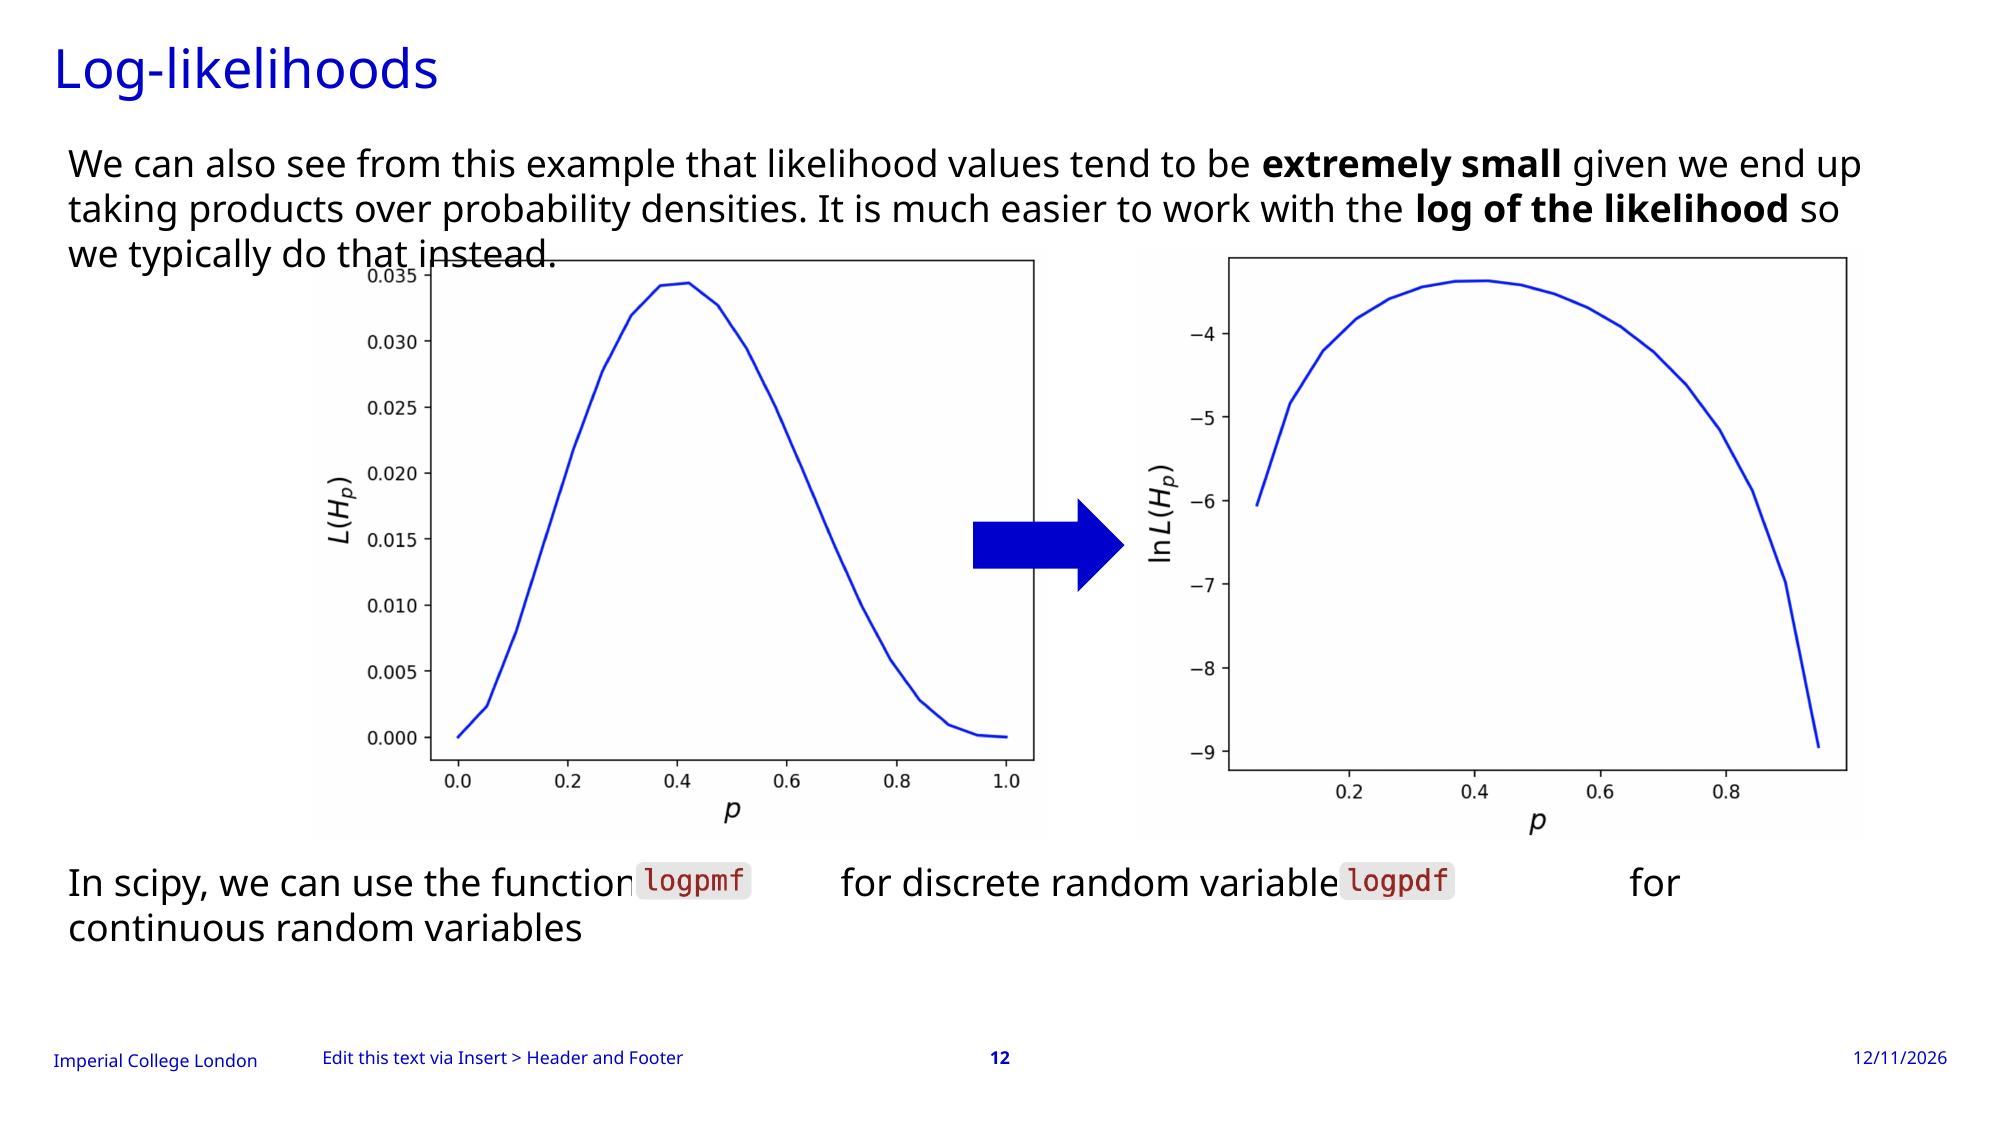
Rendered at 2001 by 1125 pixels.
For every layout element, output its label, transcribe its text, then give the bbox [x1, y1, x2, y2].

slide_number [1745, 1048, 1948, 1072]
picture [310, 249, 1049, 841]
picture [1337, 851, 1463, 906]
title Log-likelihoods [53, 41, 1947, 104]
picture [632, 854, 758, 904]
text_box In scipy, we can use the functions for discrete random variables and for continuous random variables [53, 851, 1890, 957]
slide_number 12 [973, 1048, 1027, 1072]
picture [1135, 249, 1862, 841]
footer Edit this text via Insert > Header and Footer [322, 1048, 884, 1072]
text_box [1049, 495, 1127, 595]
text_box We can also see from this example that likelihood values tend to be extremely small given we end up taking products over probability densities. It is much easier to work with the log of the likelihood so we typically do that instead. [53, 132, 1890, 283]
